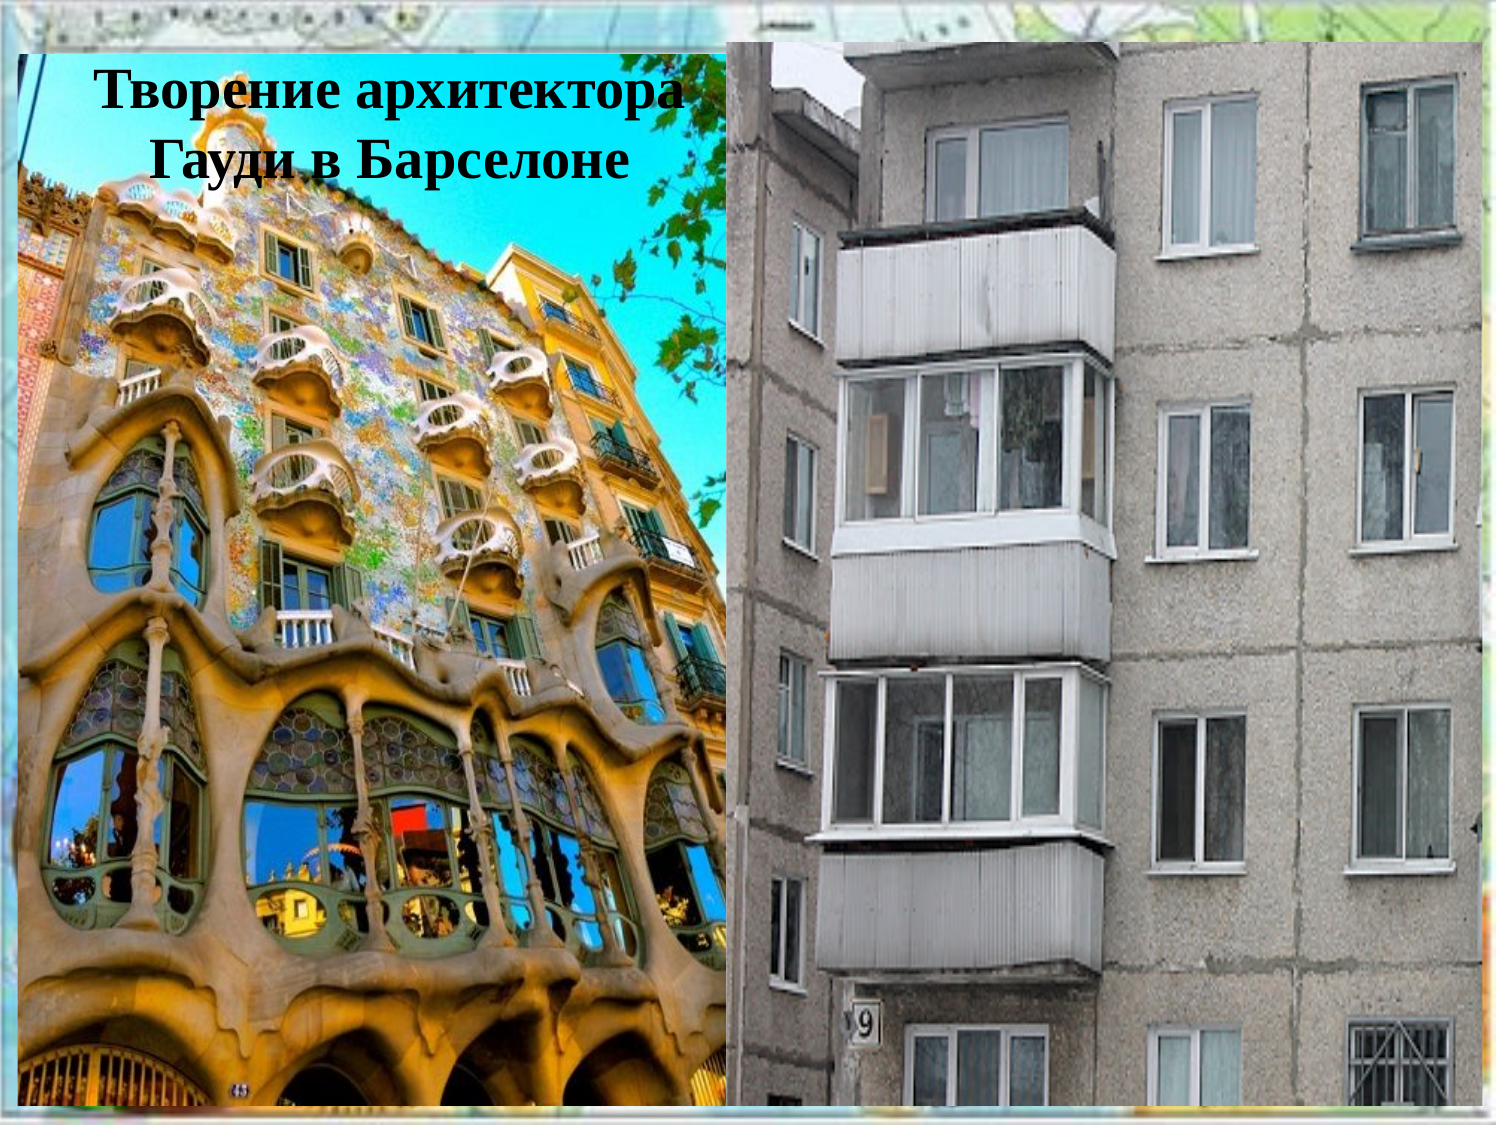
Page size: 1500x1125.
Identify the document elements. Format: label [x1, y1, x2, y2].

picture [0, 0, 1496, 1125]
list [17, 54, 721, 1107]
